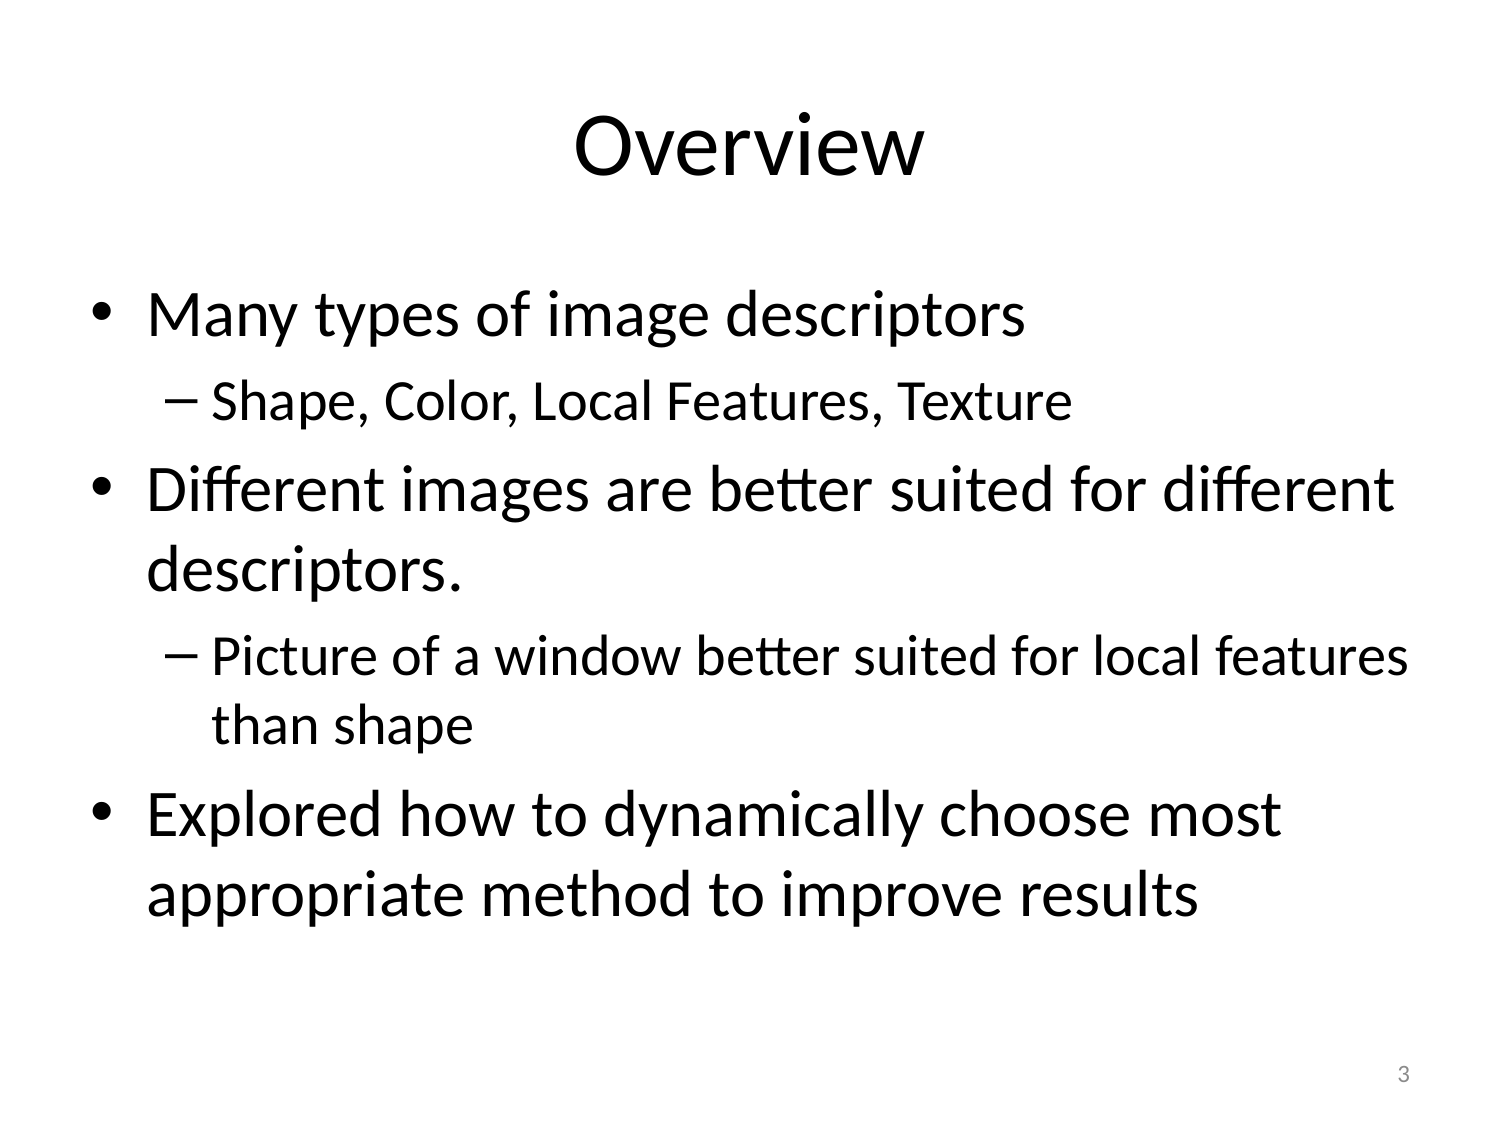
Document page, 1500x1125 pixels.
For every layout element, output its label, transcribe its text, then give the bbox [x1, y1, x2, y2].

slide_number 3 [1074, 1042, 1425, 1103]
list Many types of image descriptors Shape, Color, Local Features, Texture Different images are better suited for different descriptors. Picture of a window better suited for local features than shape Explored how to dynamically choose most appropriate method to improve results [75, 262, 1425, 1005]
title Overview [75, 45, 1425, 233]
